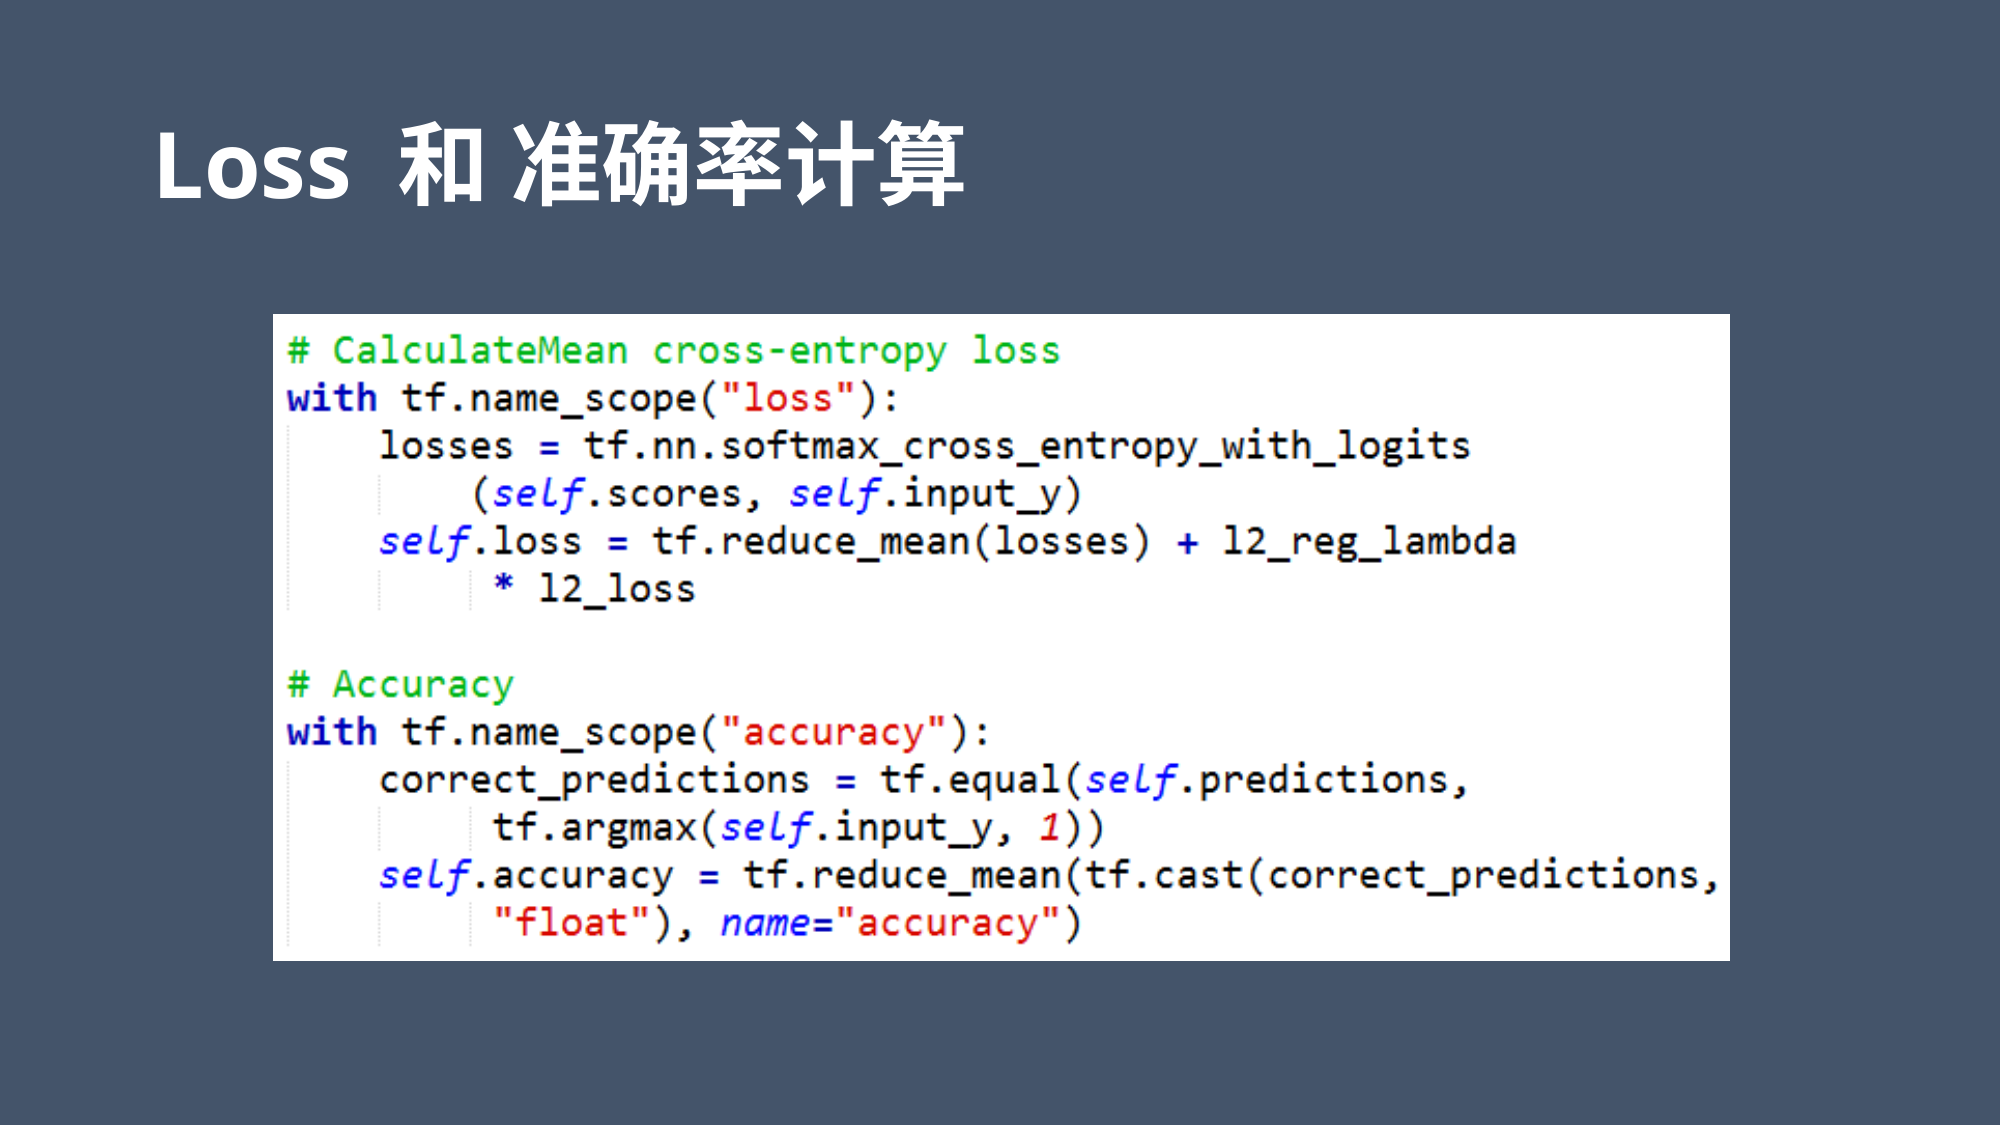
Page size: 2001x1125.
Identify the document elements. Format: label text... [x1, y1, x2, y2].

title Loss 和 准确率计算 [137, 59, 1863, 278]
picture [273, 314, 1730, 961]
